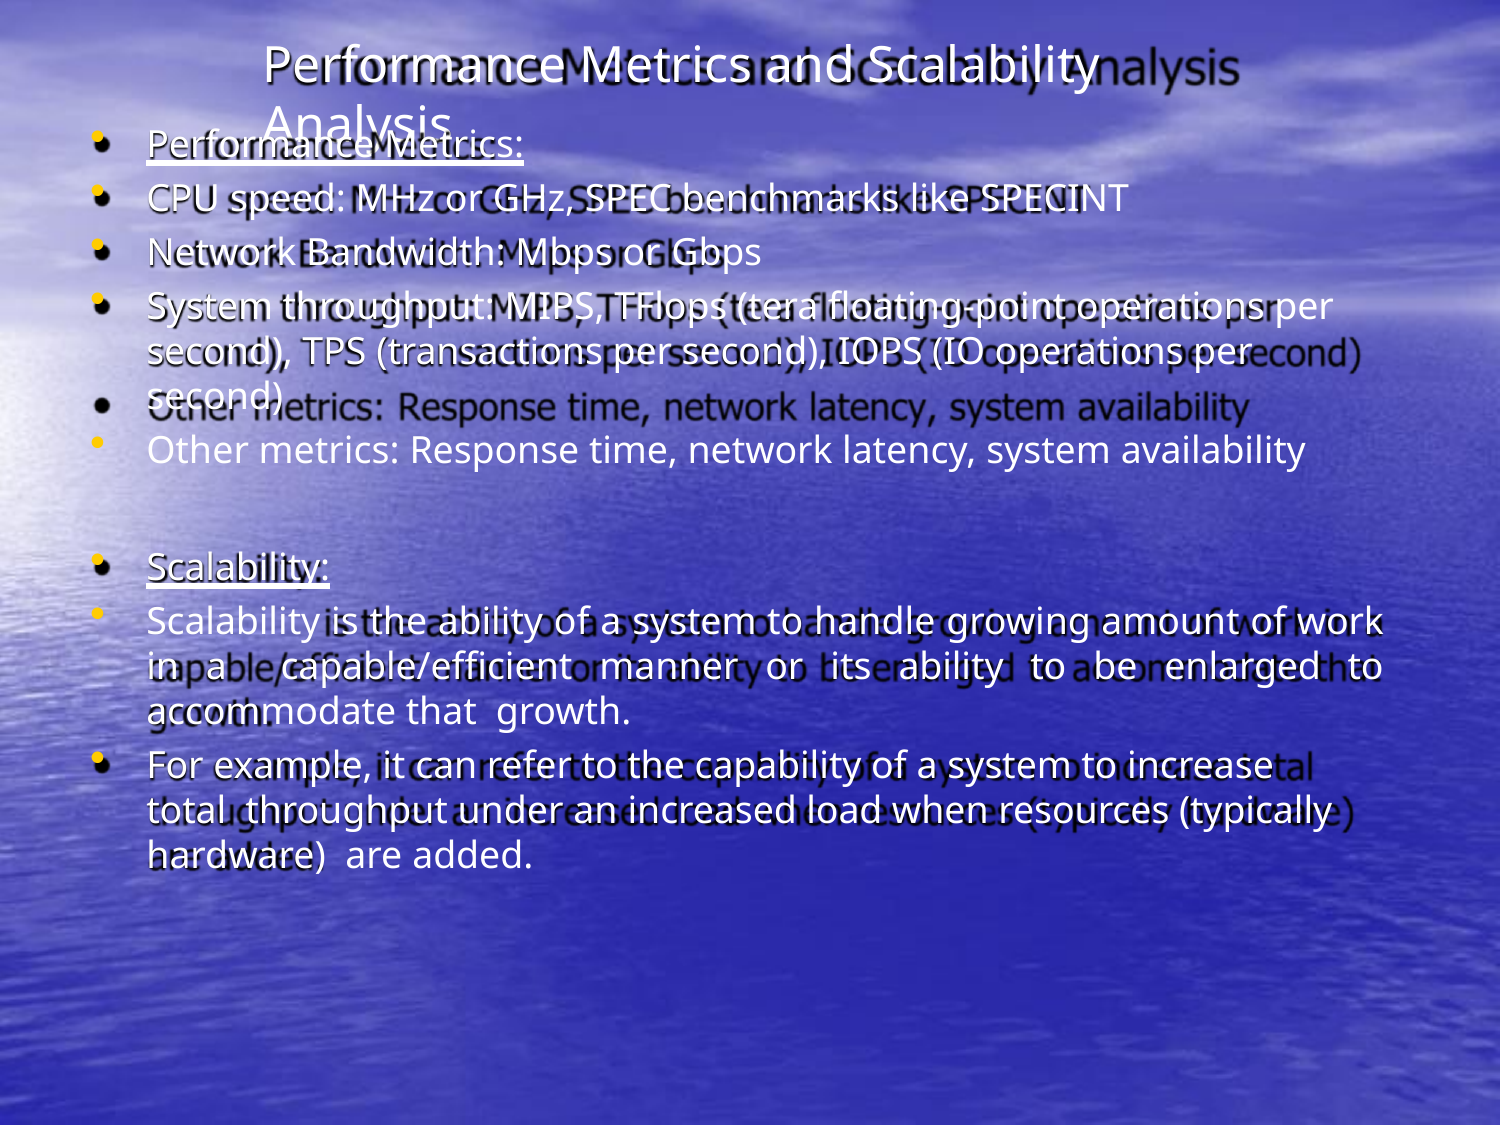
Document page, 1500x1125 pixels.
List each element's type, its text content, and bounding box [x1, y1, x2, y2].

picture [0, 0, 1500, 1125]
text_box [61, 520, 1422, 903]
title Performance Metrics and Scalability Analysis [260, 30, 1239, 96]
text_box [231, 16, 1273, 96]
text_box Performance Metrics: CPU speed: MHz or GHz, SPEC benchmarks like SPECINT Network Bandwidth: Mbps or Gbps System throughput: MIPS, TFlops (tera floating-point operations per second), TPS (transactions per second), IOPS (IO operations per second) Other metrics: Response time, network latency, system availability [87, 466, 1362, 471]
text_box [61, 97, 1387, 459]
